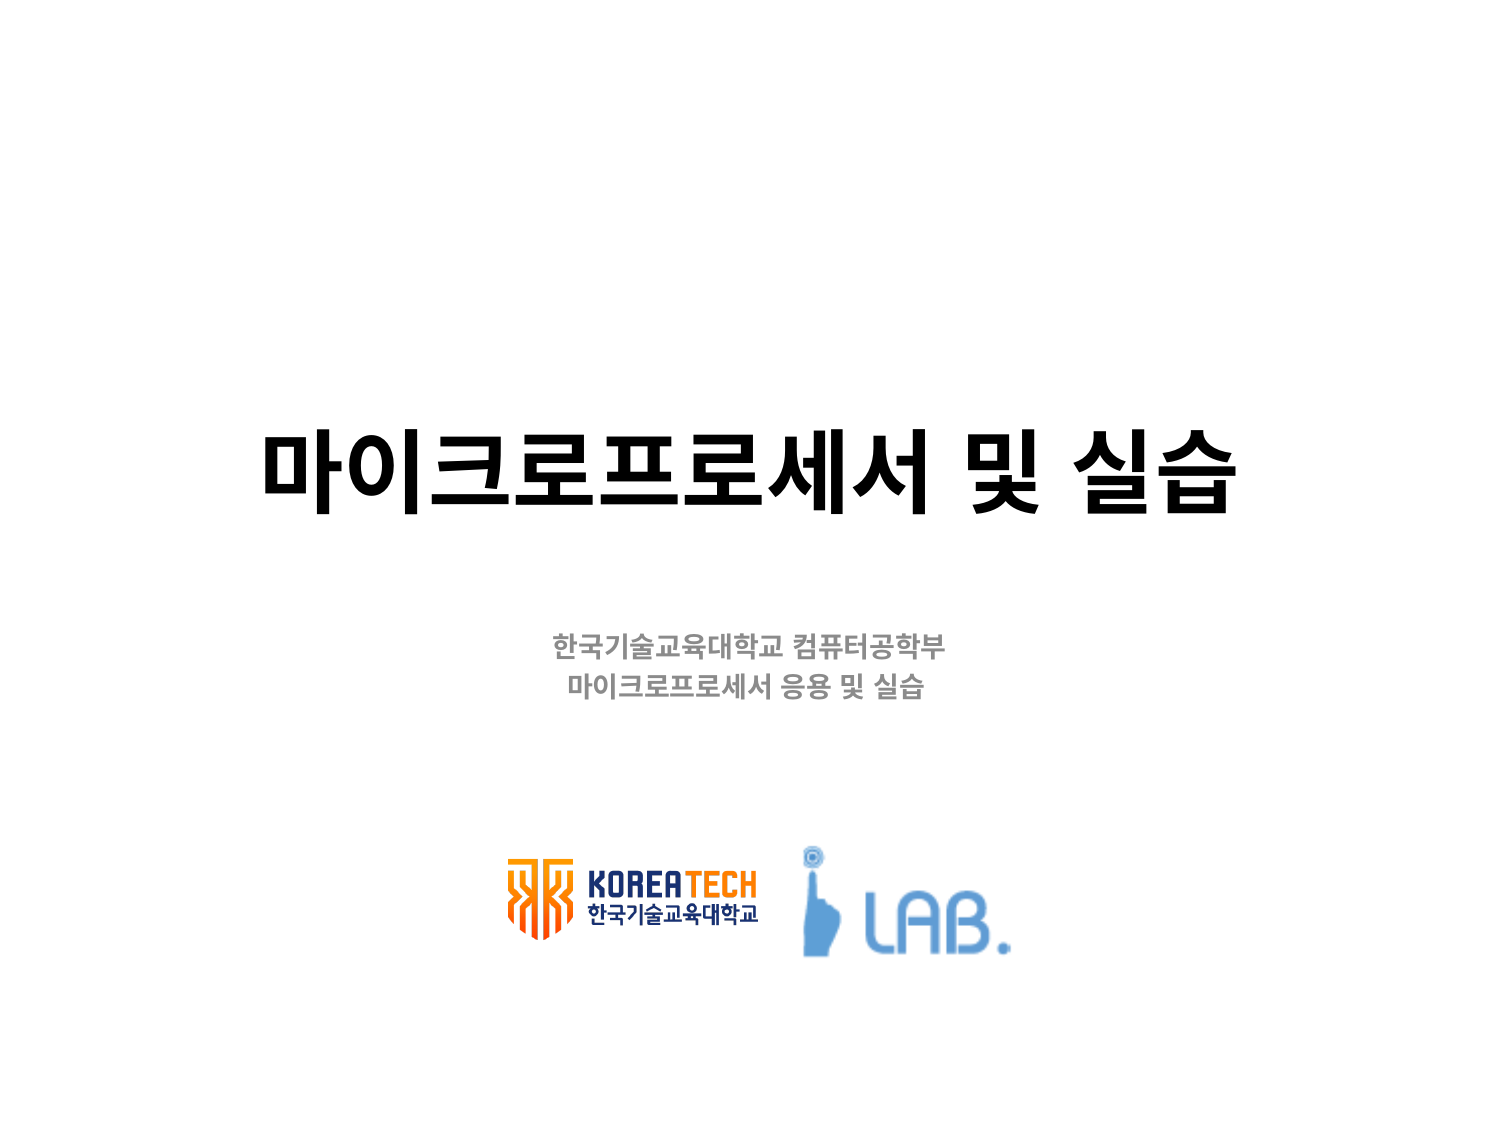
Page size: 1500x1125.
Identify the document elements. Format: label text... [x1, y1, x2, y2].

picture [479, 800, 1067, 985]
subtitle 한국기술교육대학교 컴퓨터공학부 마이크로프로세서 응용 및 실습 [187, 622, 1313, 827]
title 마이크로프로세서 및 실습 [112, 349, 1388, 591]
